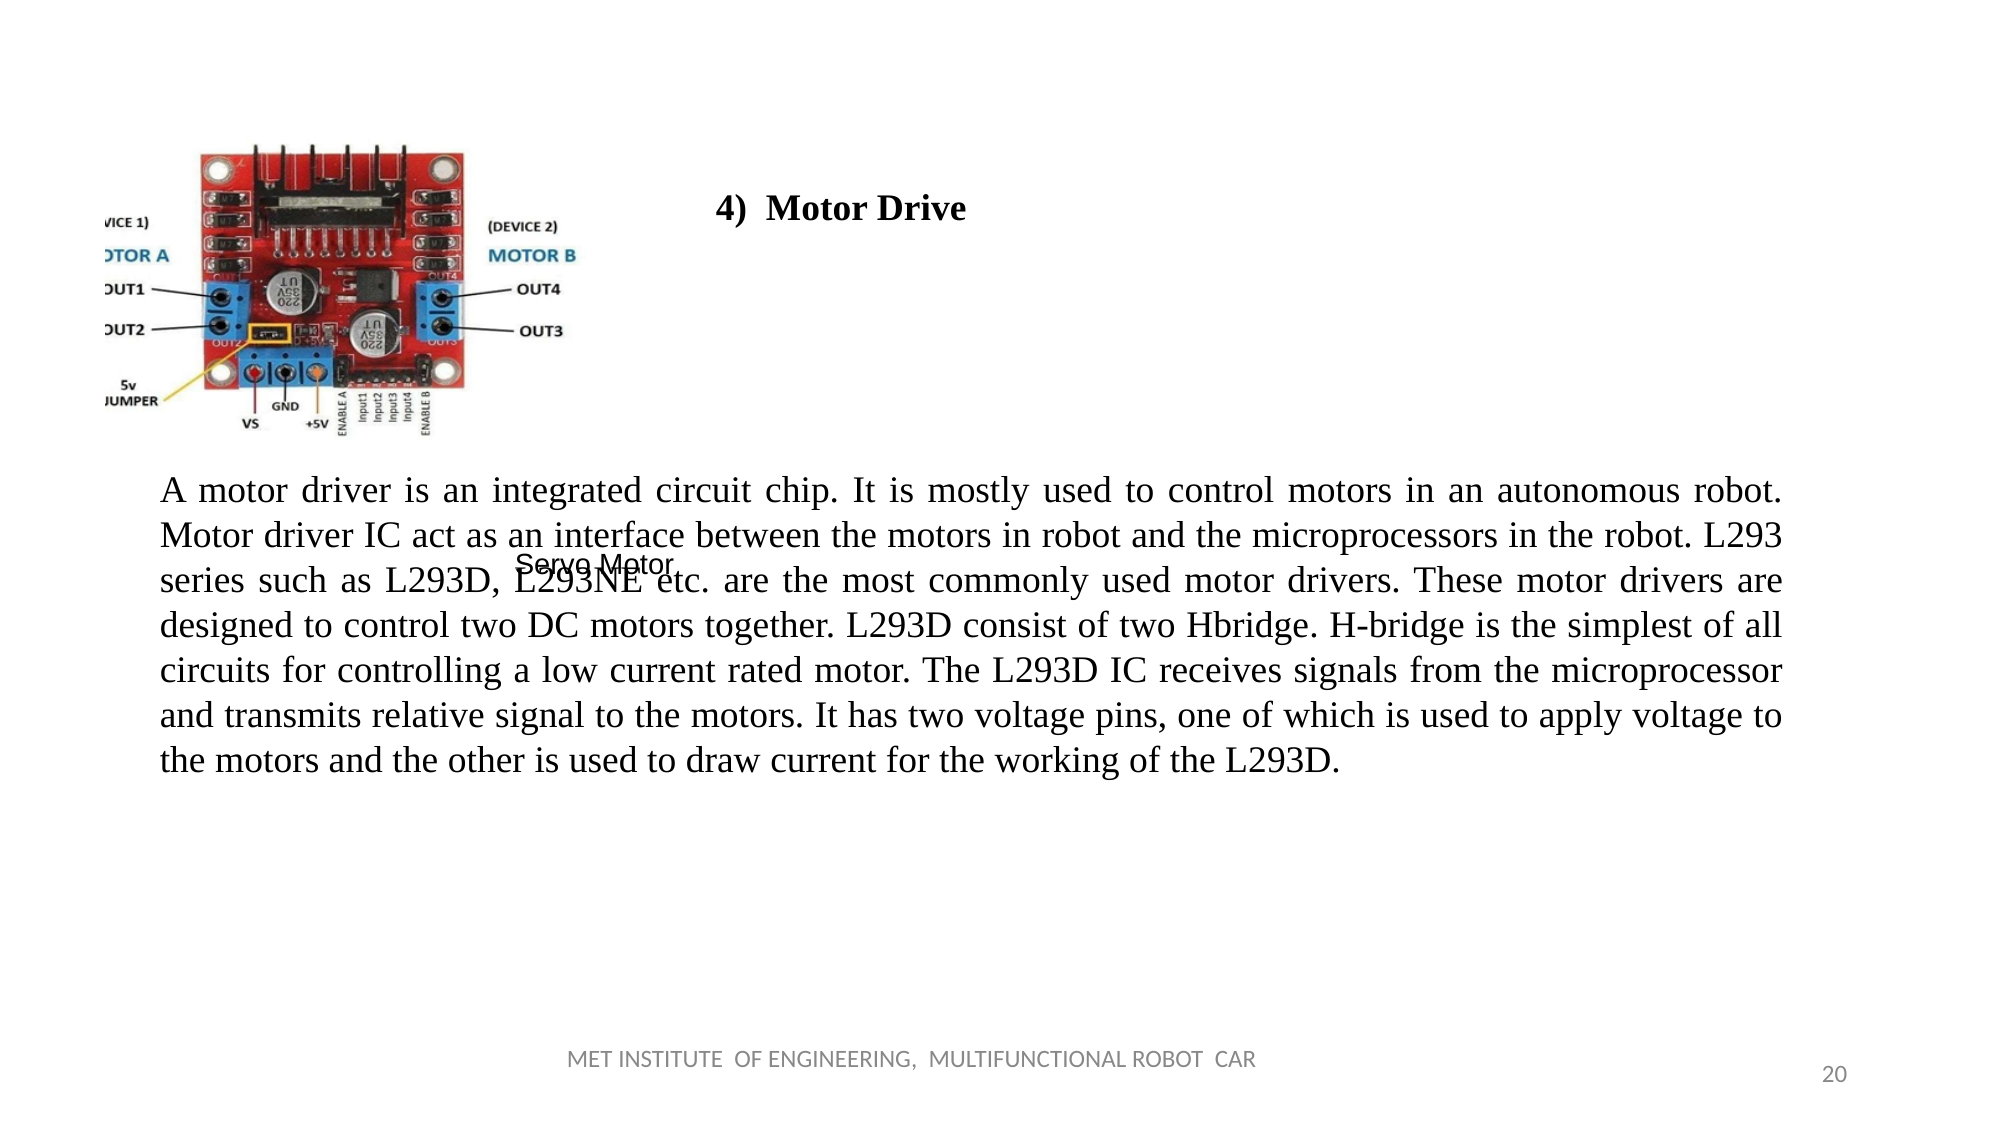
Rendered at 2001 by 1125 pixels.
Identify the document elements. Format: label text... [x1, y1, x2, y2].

text_box Servo Motor [500, 537, 1500, 588]
picture [104, 139, 586, 441]
text_box A motor driver is an integrated circuit chip. It is mostly used to control motors in an autonomous robot. Motor driver IC act as an interface between the motors in robot and the microprocessors in the robot. L293 series such as L293D, L293NE etc. are the most commonly used motor drivers. These motor drivers are designed to control two DC motors together. L293D consist of two Hbridge. H-bridge is the simplest of all circuits for controlling a low current rated motor. The L293D IC receives signals from the microprocessor and transmits relative signal to the motors. It has two voltage pins, one of which is used to apply voltage to the motors and the other is used to draw current for the working of the L293D. [145, 457, 1800, 788]
text_box 4) Motor Drive [701, 175, 1338, 236]
slide_number 20 [1412, 1042, 1863, 1103]
footer MET INSTITUTE OF ENGINEERING, MULTIFUNCTIONAL ROBOT CAR [486, 1042, 1338, 1103]
